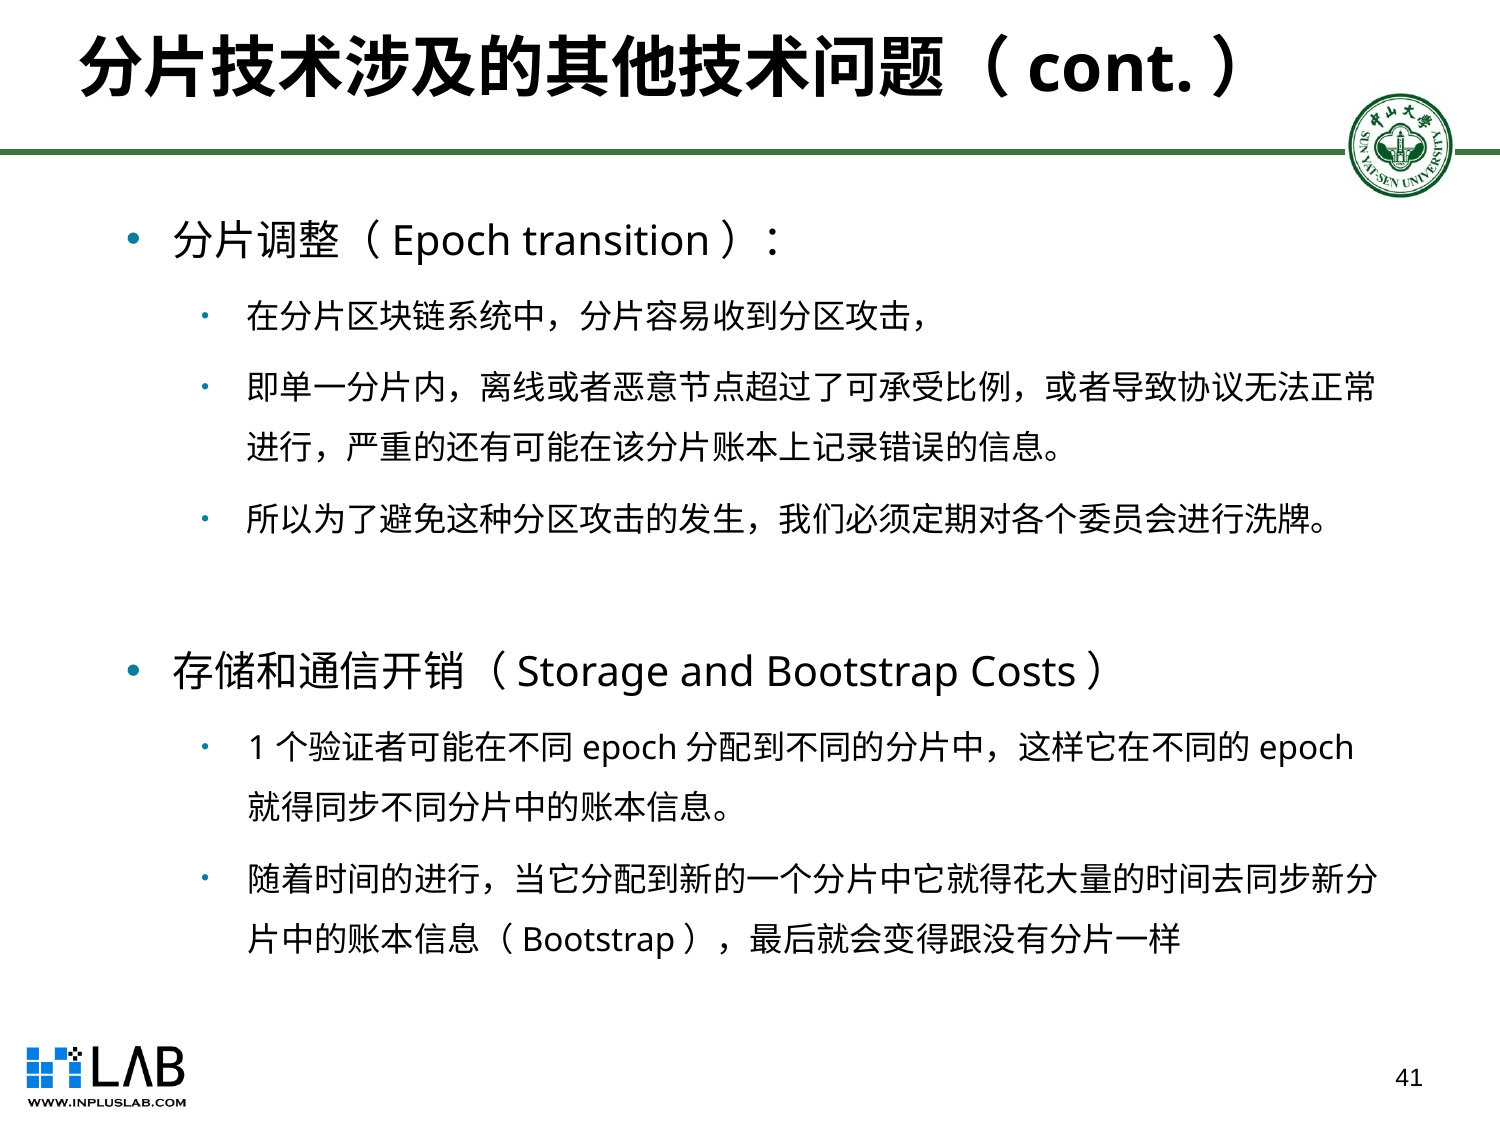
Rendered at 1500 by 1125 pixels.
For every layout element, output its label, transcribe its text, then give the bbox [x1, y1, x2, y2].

picture [1345, 90, 1455, 200]
list 分片调整（Epoch transition）： 在分片区块链系统中，分片容易收到分区攻击， 即单一分片内，离线或者恶意节点超过了可承受比例，或者导致协议无法正常进行，严重的还有可能在该分片账本上记录错误的信息。 所以为了避免这种分区攻击的发生，我们必须定期对各个委员会进行洗牌。 存储和通信开销（Storage and Bootstrap Costs） 1个验证者可能在不同epoch分配到不同的分片中，这样它在不同的epoch就得同步不同分片中的账本信息。 随着时间的进行，当它分配到新的一个分片中它就得花大量的时间去同步新分片中的账本信息（Bootstrap），最后就会变得跟没有分片一样 [36, 181, 1401, 1032]
title 分片技术涉及的其他技术问题（cont.） [62, 24, 1421, 113]
picture [14, 1036, 200, 1119]
